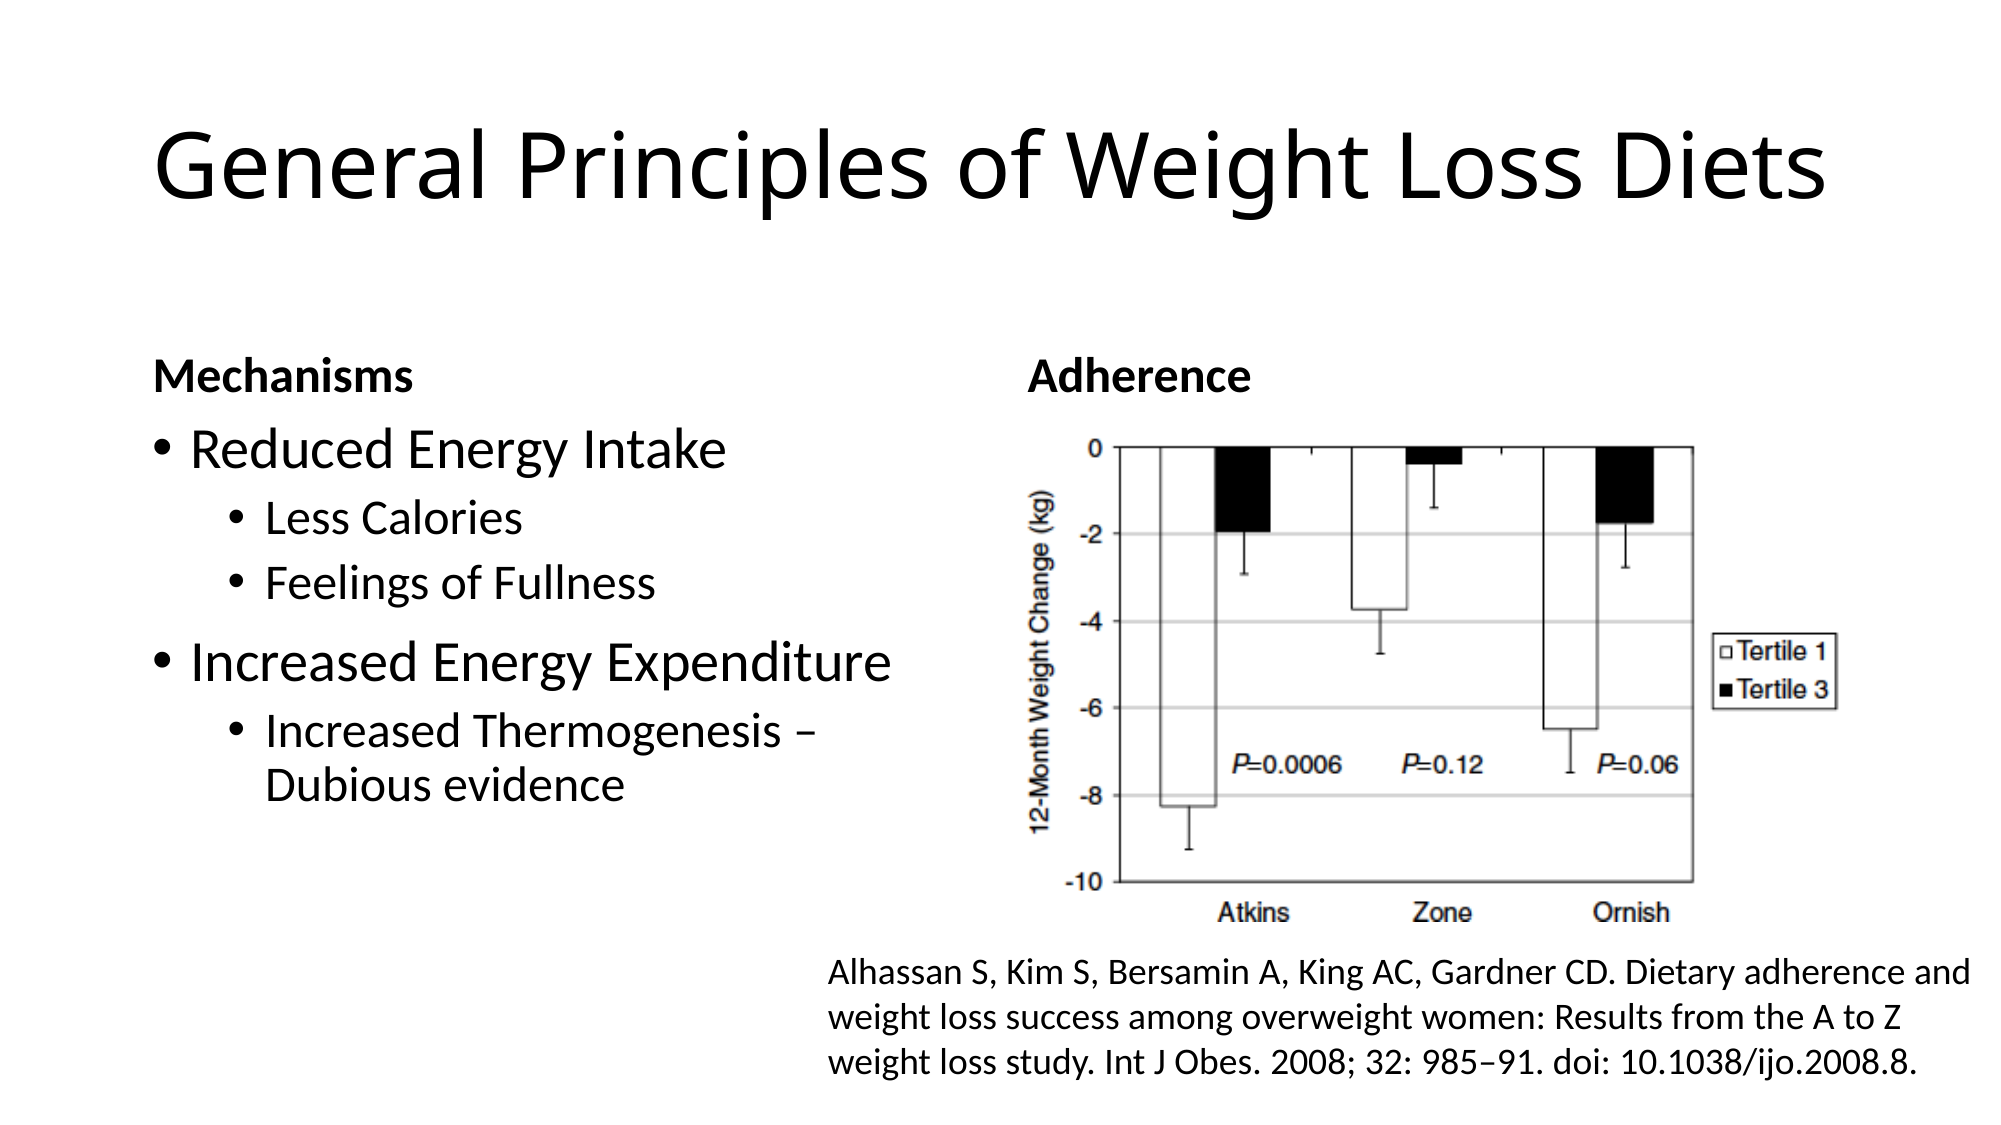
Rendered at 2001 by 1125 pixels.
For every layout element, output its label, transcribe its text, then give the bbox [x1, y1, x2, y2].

list Reduced Energy Intake Less Calories Feelings of Fullness Increased Energy Expenditure Increased Thermogenesis – Dubious evidence [137, 410, 984, 1016]
list Mechanisms [137, 275, 984, 410]
title General Principles of Weight Loss Diets [137, 59, 1863, 278]
picture [999, 410, 1877, 922]
text_box Alhassan S, Kim S, Bersamin A, King AC, Gardner CD. Dietary adherence and weight loss success among overweight women: Results from the A to Z weight loss study. Int J Obes. 2008; 32: 985–91. doi: 10.1038/ijo.2008.8. [813, 939, 2000, 1090]
list Adherence [1012, 275, 1863, 410]
